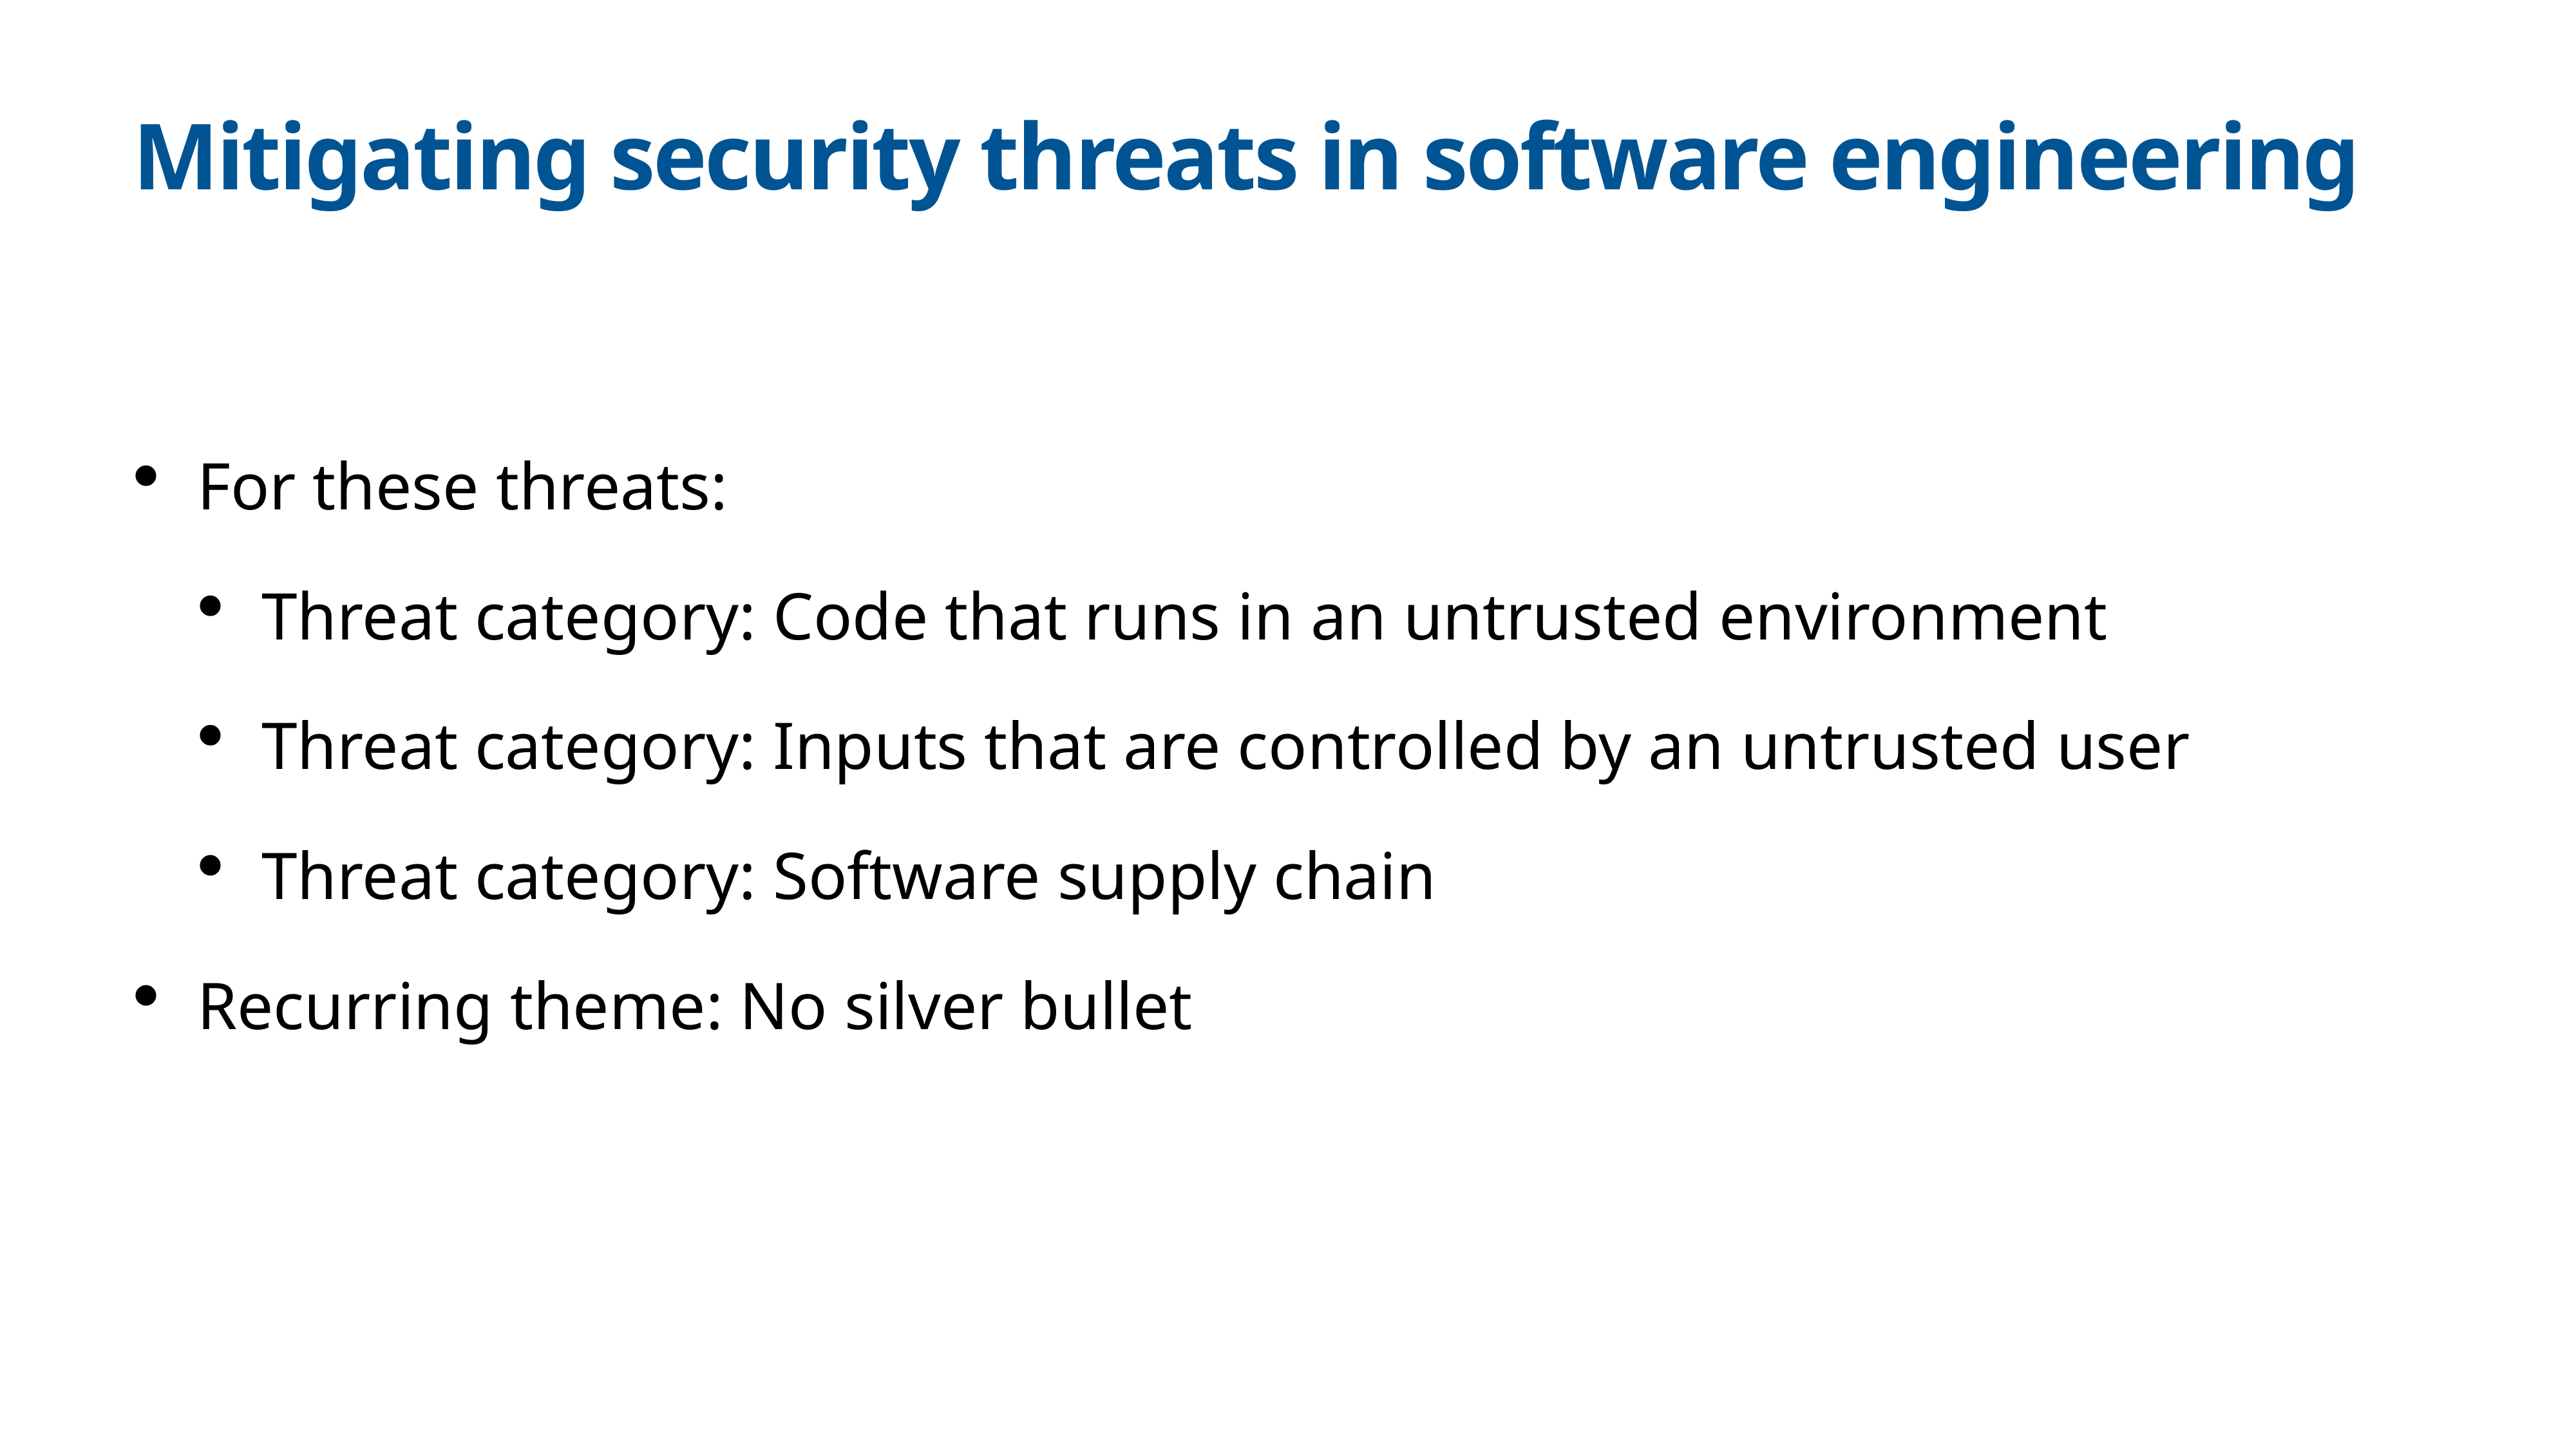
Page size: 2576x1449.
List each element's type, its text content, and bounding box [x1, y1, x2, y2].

title Mitigating security threats in software engineering [127, 113, 2449, 266]
list For these threats: Threat category: Code that runs in an untrusted environment Threat category: Inputs that are controlled by an untrusted user Threat category: Software supply chain Recurring theme: No silver bullet [127, 448, 2449, 1321]
